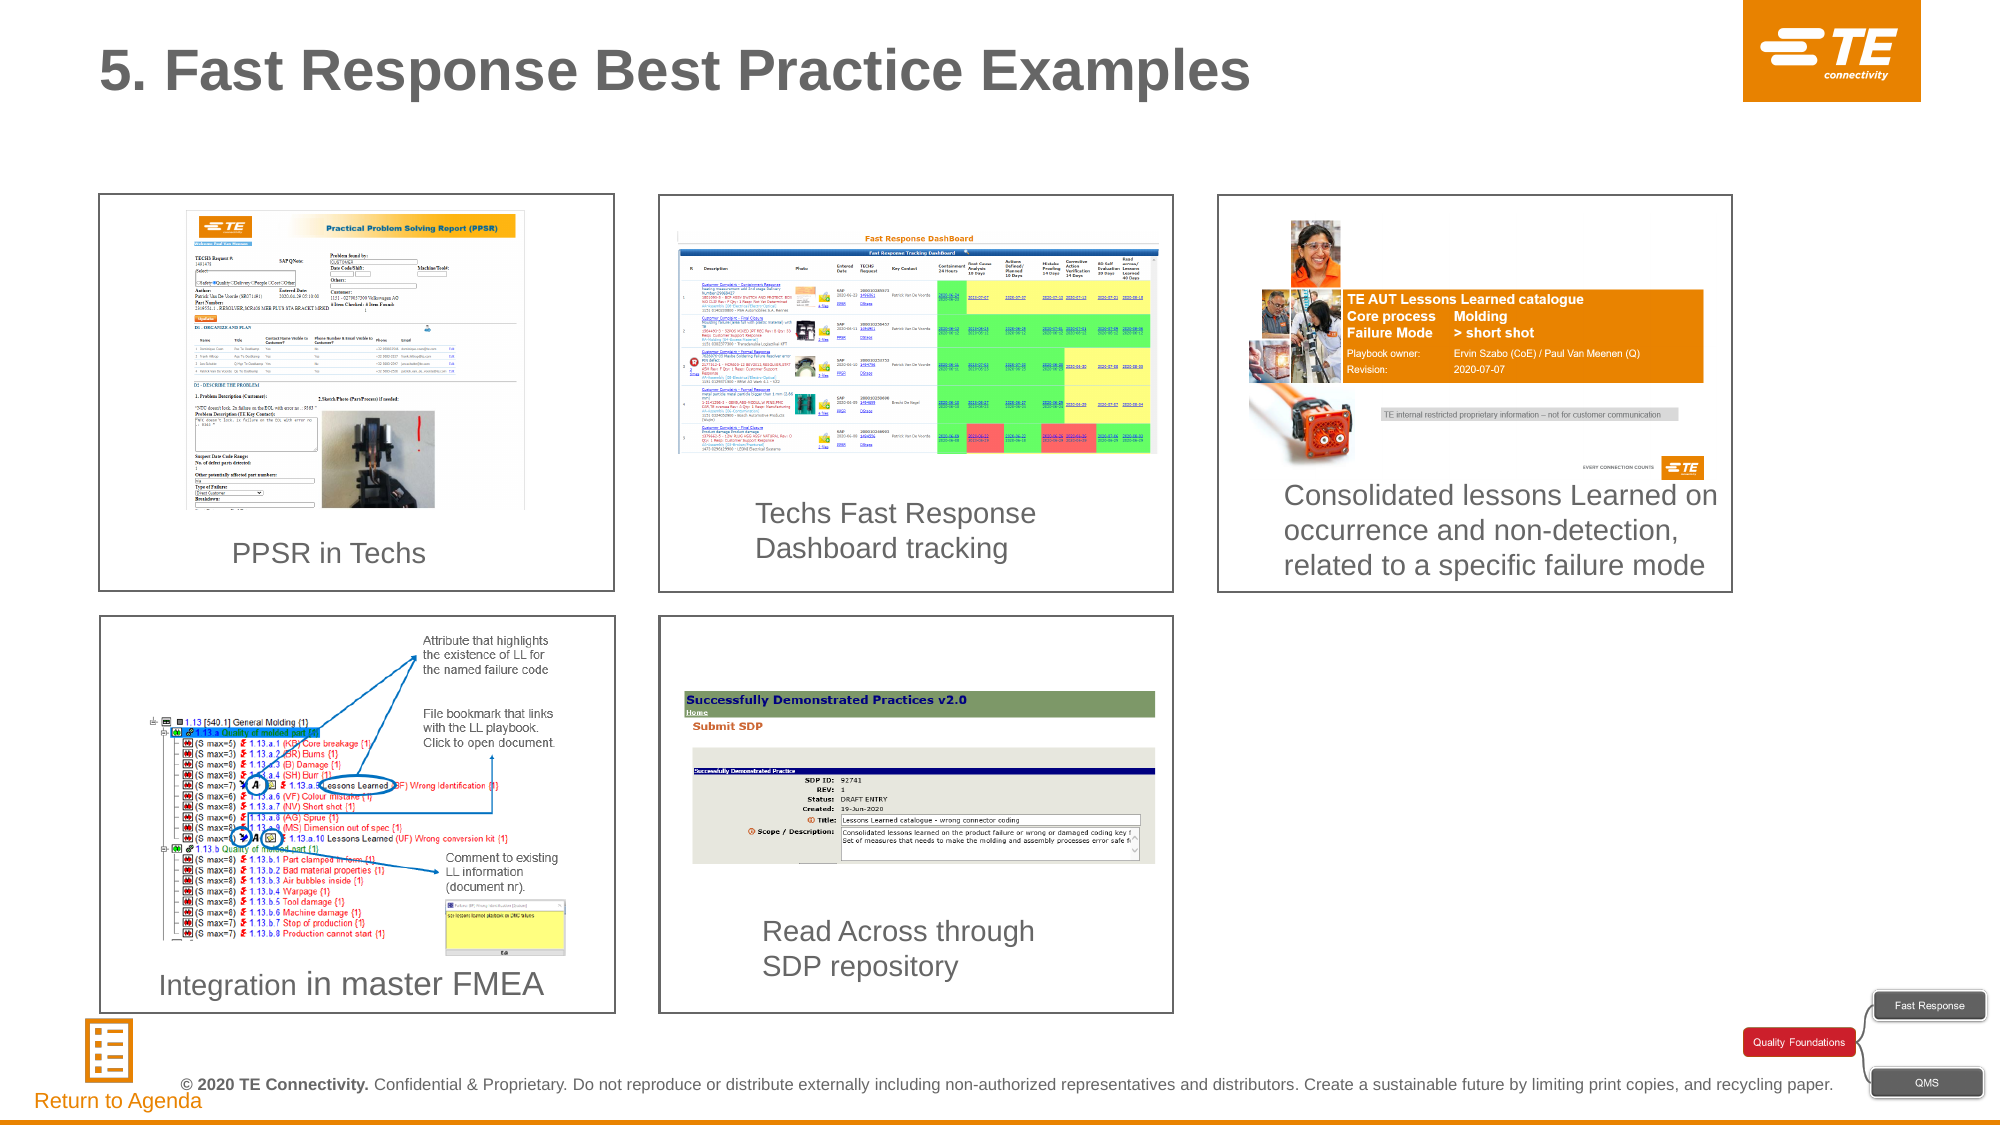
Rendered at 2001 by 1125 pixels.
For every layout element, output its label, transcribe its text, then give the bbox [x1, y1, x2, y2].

text_box [658, 194, 1174, 593]
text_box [17, 1012, 220, 1122]
text_box [99, 615, 616, 1014]
picture [184, 210, 527, 510]
title 5. Fast Response Best Practice Examples [99, 31, 1712, 107]
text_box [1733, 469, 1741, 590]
picture [1743, 985, 1992, 1104]
picture [1743, 0, 1921, 102]
picture [677, 231, 1159, 454]
text_box [658, 615, 1174, 1014]
text_box [98, 193, 615, 592]
picture [140, 603, 584, 963]
picture [1249, 213, 1717, 480]
text_box [1217, 194, 1733, 593]
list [683, 688, 1156, 864]
